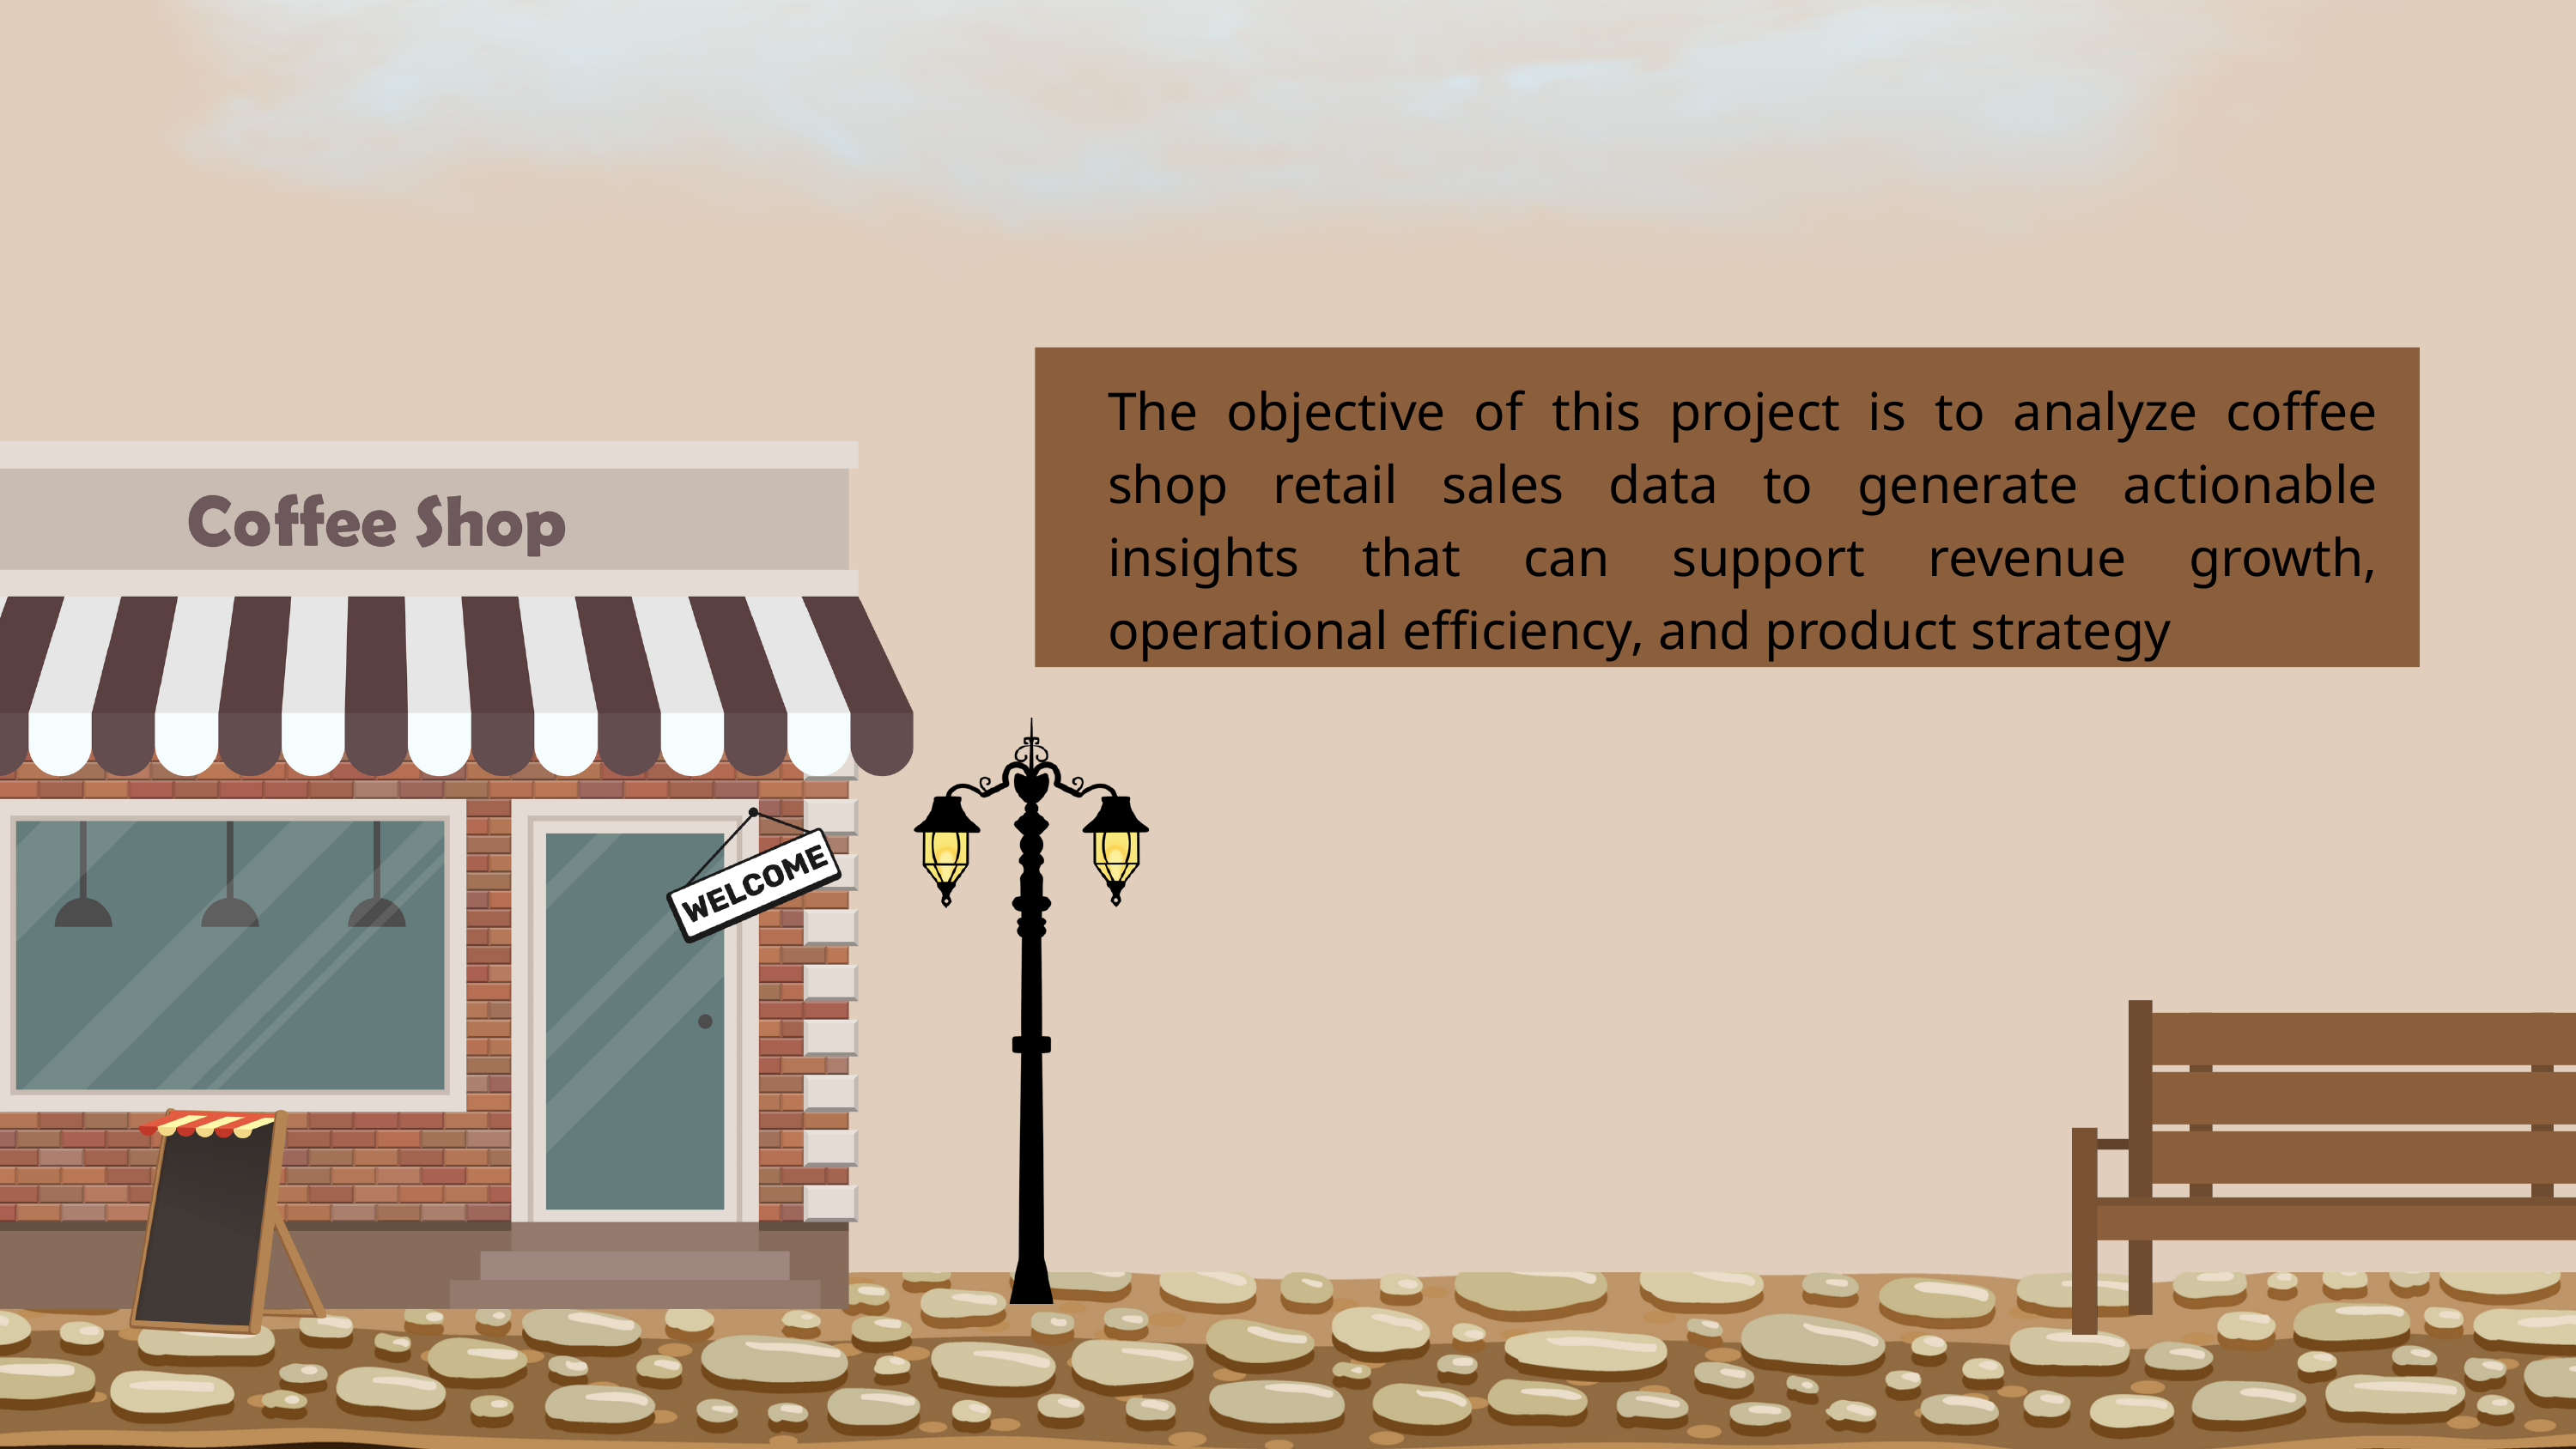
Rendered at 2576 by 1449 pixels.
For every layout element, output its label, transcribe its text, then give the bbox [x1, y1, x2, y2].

text_box [129, 1108, 327, 1336]
text_box [1033, 345, 2421, 669]
text_box [2072, 1000, 2576, 1336]
text_box [665, 807, 842, 943]
text_box [913, 718, 1150, 1304]
text_box [0, 1272, 2576, 1449]
text_box The objective of this project is to analyze coffee shop retail sales data to generate actionable insights that can support revenue growth, operational efficiency, and product strategy [1108, 367, 2379, 660]
text_box [0, 441, 914, 1309]
text_box [129, 0, 2416, 296]
